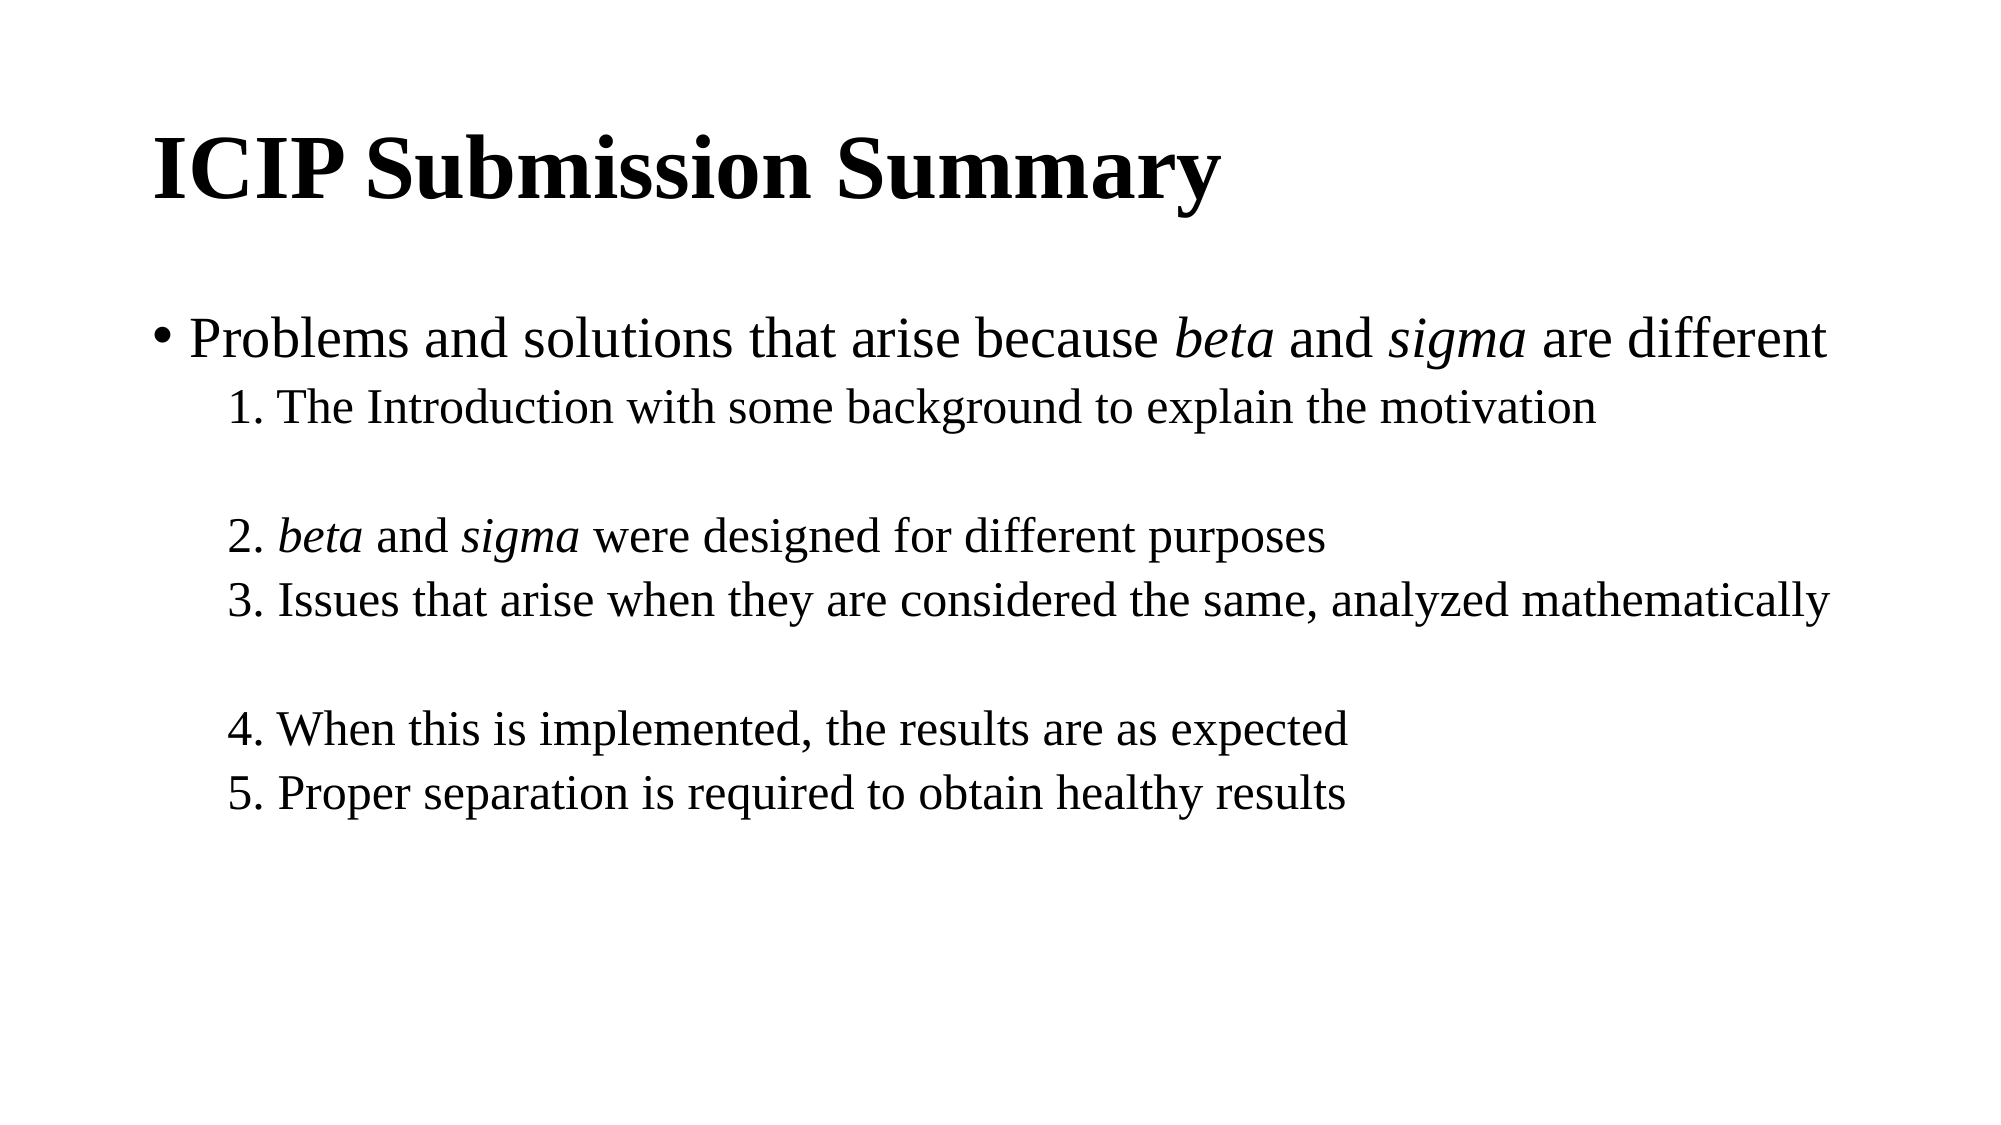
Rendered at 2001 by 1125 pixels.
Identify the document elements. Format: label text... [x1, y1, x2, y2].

title ICIP Submission Summary [137, 59, 1863, 278]
list Problems and solutions that arise because beta and sigma are different 1. The Introduction with some background to explain the motivation 2. beta and sigma were designed for different purposes 3. Issues that arise when they are considered the same, analyzed mathematically 4. When this is implemented, the results are as expected 5. Proper separation is required to obtain healthy results [137, 299, 1863, 1014]
